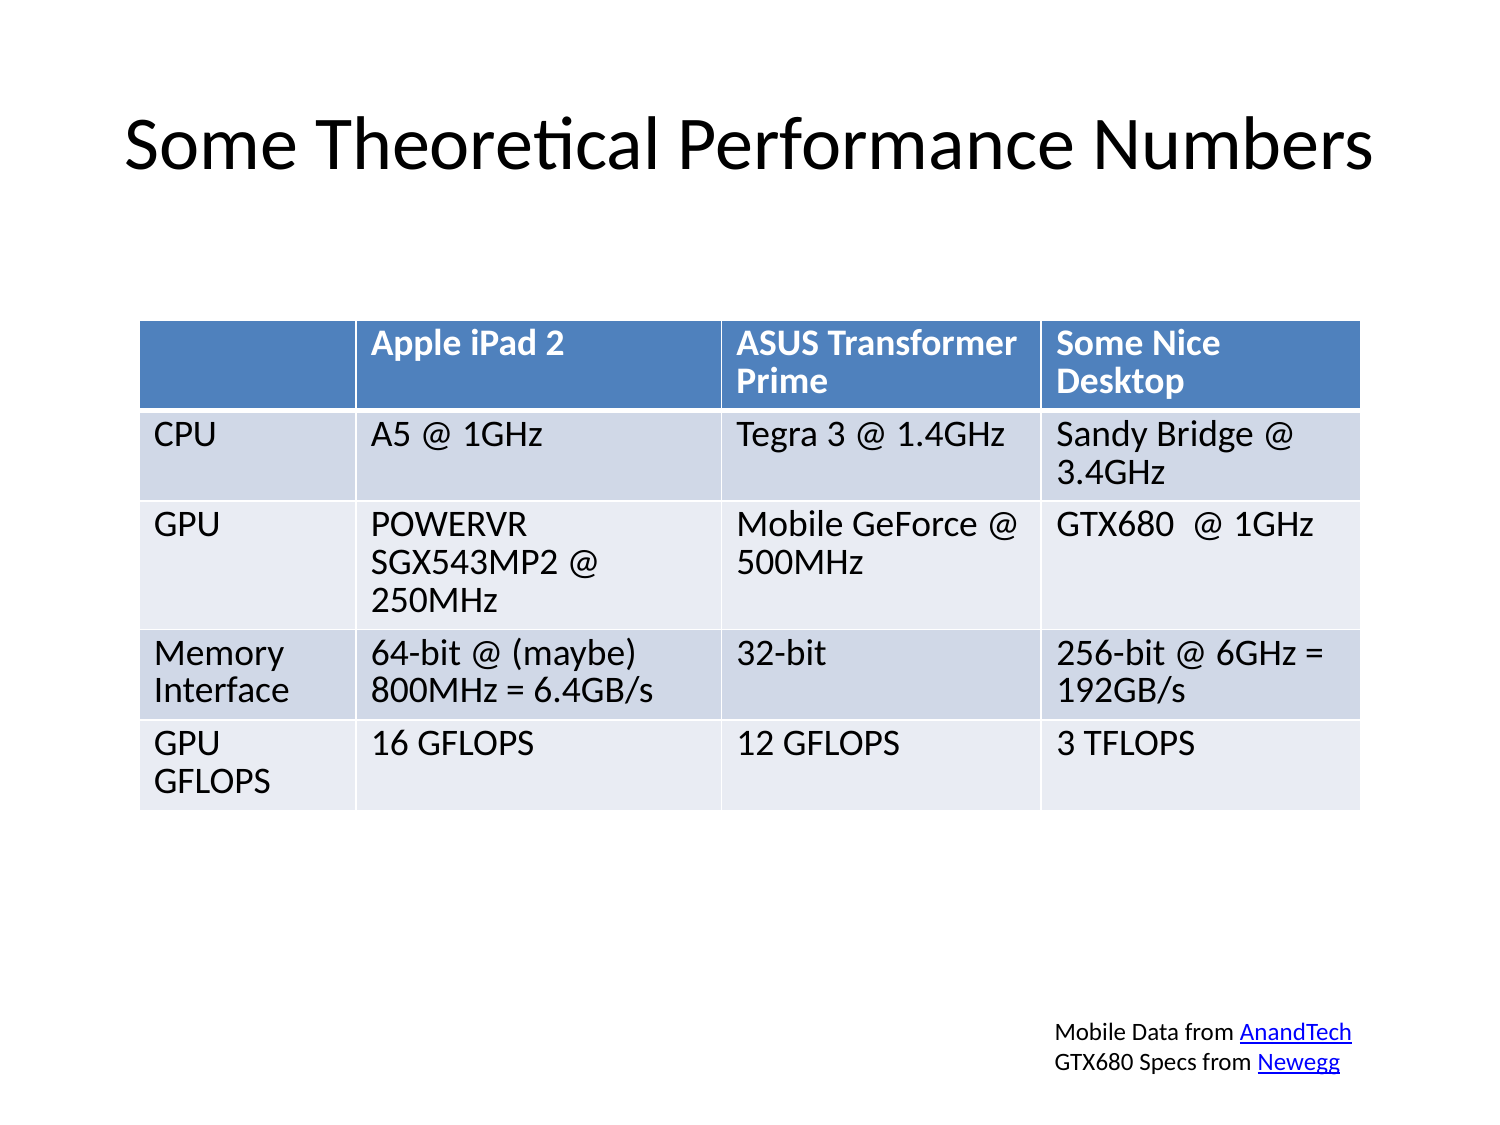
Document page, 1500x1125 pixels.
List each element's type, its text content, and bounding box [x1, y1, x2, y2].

table_cell Mobile GeForce @ 500MHz [722, 502, 1040, 629]
table_cell 16 GFLOPS [357, 721, 721, 810]
table_cell POWERVR SGX543MP2 @ 250MHz [357, 502, 721, 629]
table_cell GPU GFLOPS [140, 721, 355, 810]
table_cell Memory Interface [140, 630, 355, 719]
table_cell Tegra 3 @ 1.4GHz [722, 413, 1040, 500]
table_header Apple iPad 2 [357, 321, 721, 408]
table_cell 256-bit @ 6GHz = 192GB/s [1042, 630, 1360, 719]
table_cell CPU [140, 413, 355, 500]
table_cell 3 TFLOPS [1042, 721, 1360, 810]
text_box Mobile Data from AnandTech GTX680 Specs from Newegg [1039, 1008, 1476, 1083]
table_header ASUS Transformer Prime [722, 321, 1040, 408]
table_cell A5 @ 1GHz [357, 413, 721, 500]
table_header [140, 321, 355, 408]
title Some Theoretical Performance Numbers [75, 45, 1425, 233]
table_cell 12 GFLOPS [722, 721, 1040, 810]
table_cell GPU [140, 502, 355, 629]
table_cell 32-bit [722, 630, 1040, 719]
table_cell Sandy Bridge @ 3.4GHz [1042, 413, 1360, 500]
table_cell GTX680 @ 1GHz [1042, 502, 1360, 629]
table_cell 64-bit @ (maybe) 800MHz = 6.4GB/s [357, 630, 721, 719]
table_header Some Nice Desktop [1042, 321, 1360, 408]
